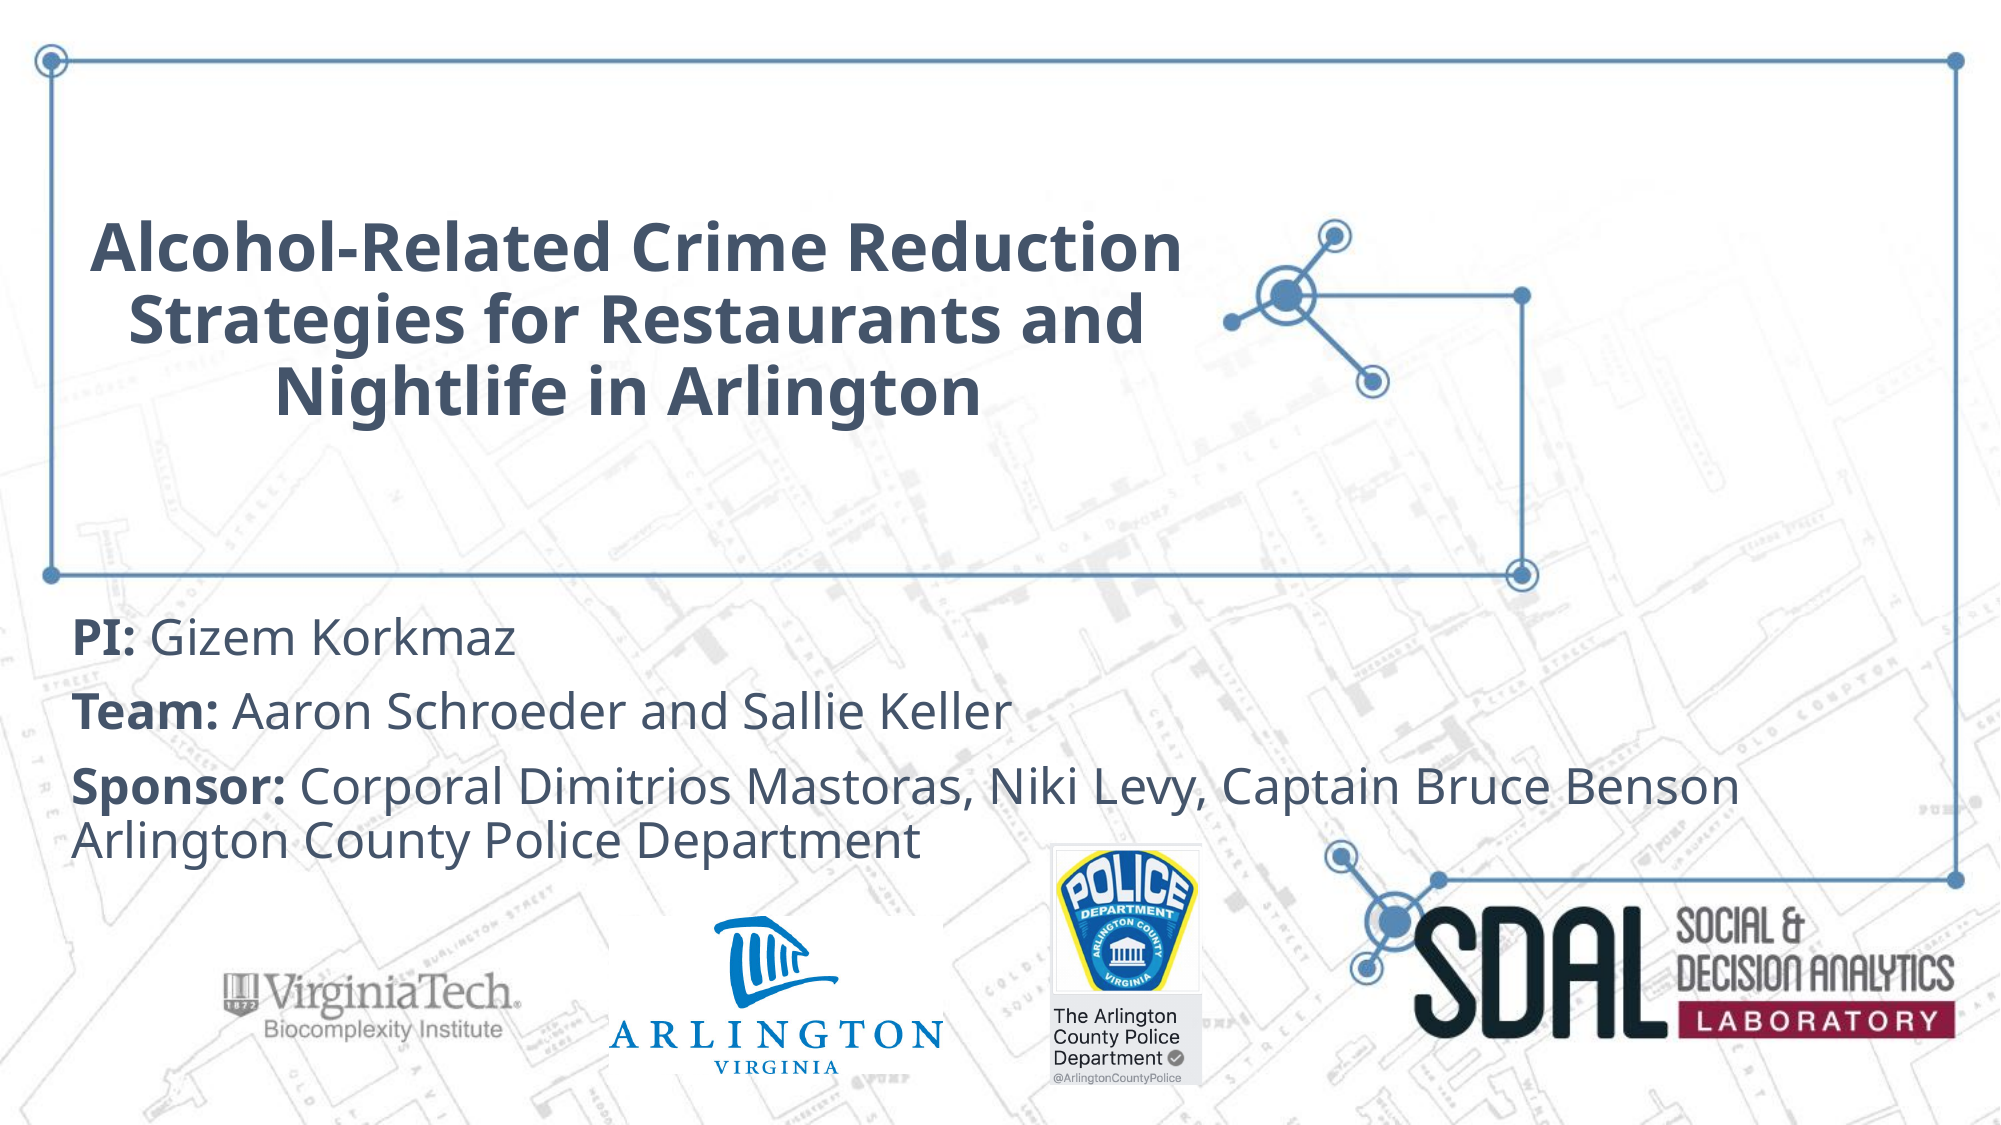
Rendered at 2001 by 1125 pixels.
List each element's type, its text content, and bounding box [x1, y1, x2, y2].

title Alcohol-Related Crime Reduction Strategies for Restaurants and Nightlife in Arlington [72, 88, 1203, 556]
subtitle PI: Gizem Korkmaz Team: Aaron Schroeder and Sallie Keller Sponsor: Corporal Dimitrios Mastoras, Niki Levy, Captain Bruce Benson Arlington County Police Department [56, 604, 1767, 877]
picture [0, 0, 2001, 1125]
